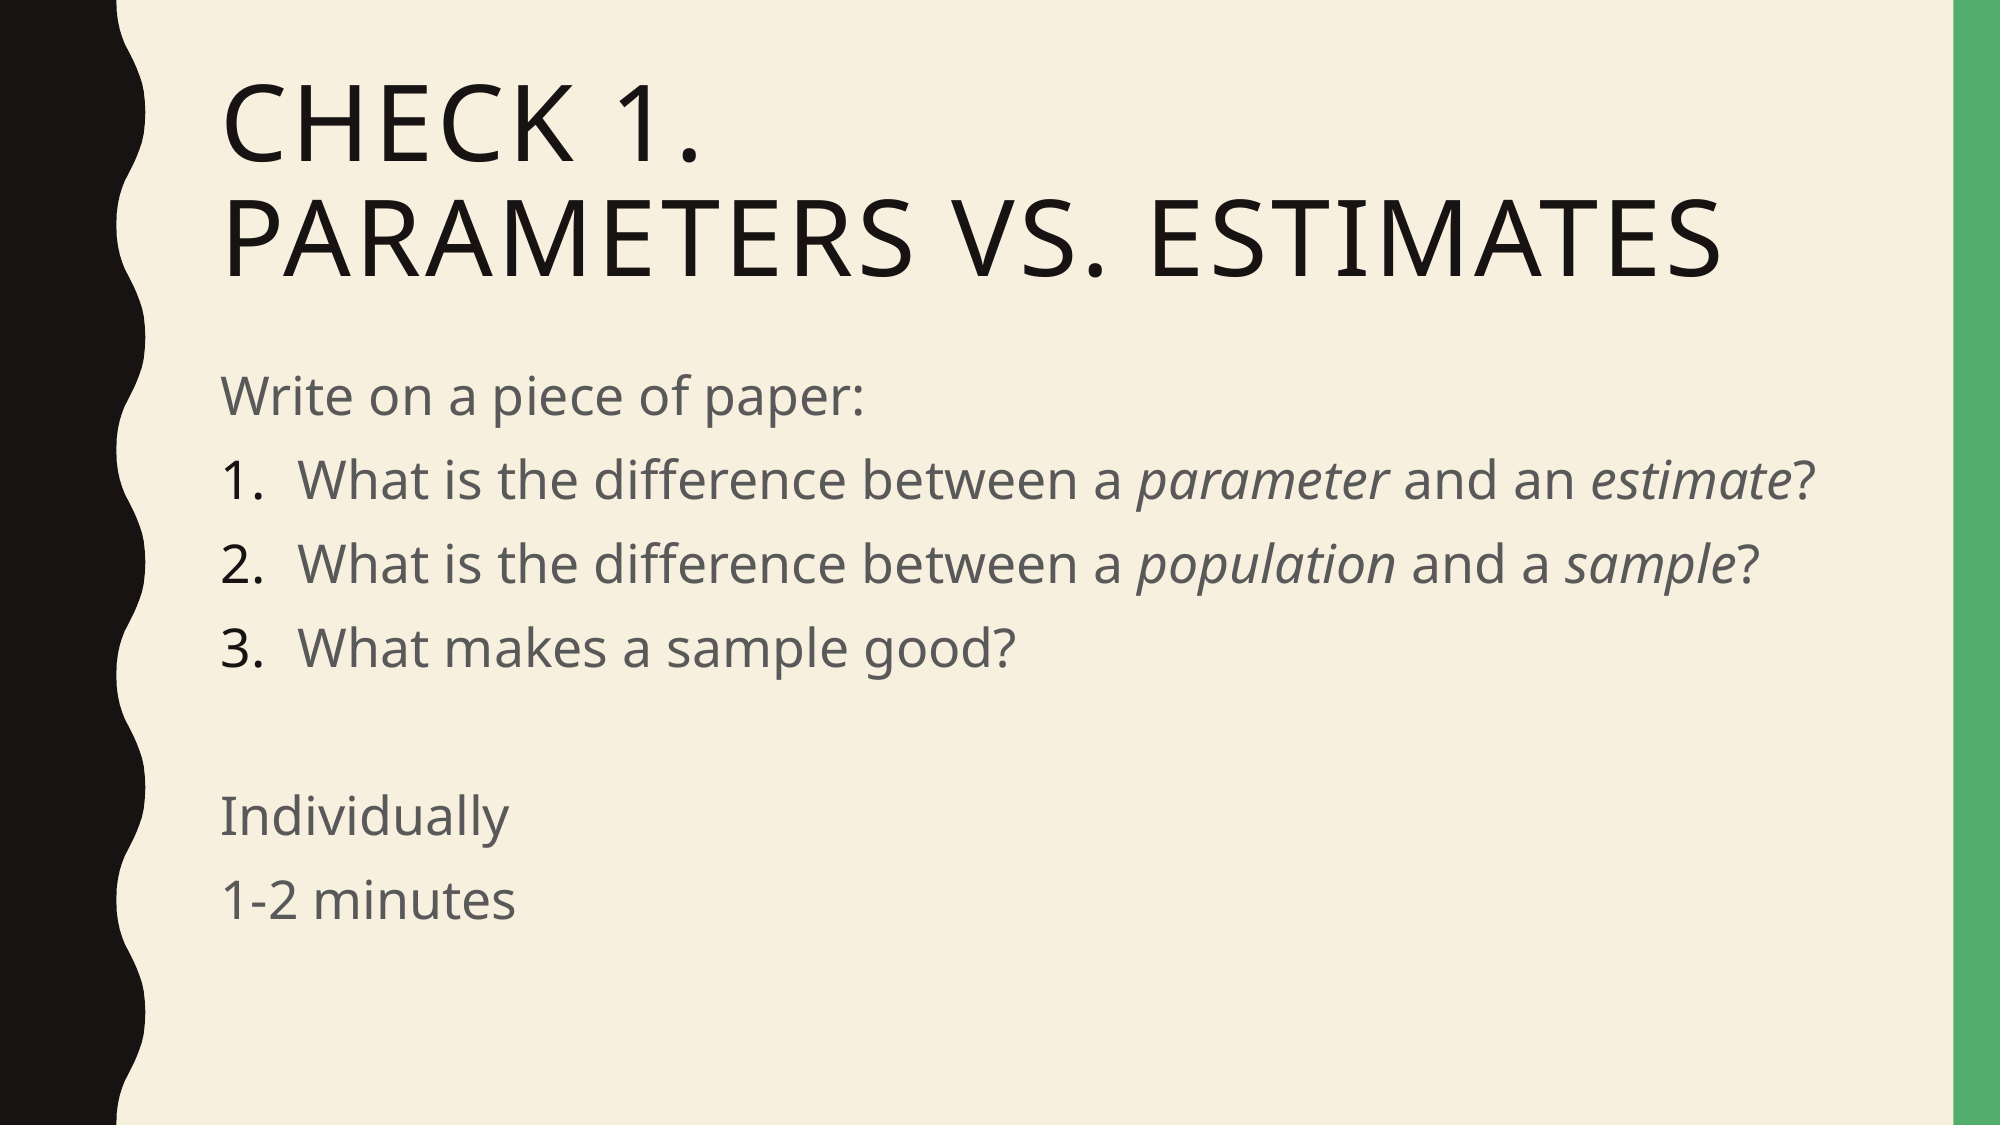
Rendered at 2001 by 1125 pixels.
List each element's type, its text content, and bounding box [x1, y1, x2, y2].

title Check 1. Parameters vs. estimates [205, 62, 1875, 308]
list Write on a piece of paper: What is the difference between a parameter and an estimate? What is the difference between a population and a sample? What makes a sample good? Individually 1-2 minutes [205, 348, 1875, 945]
